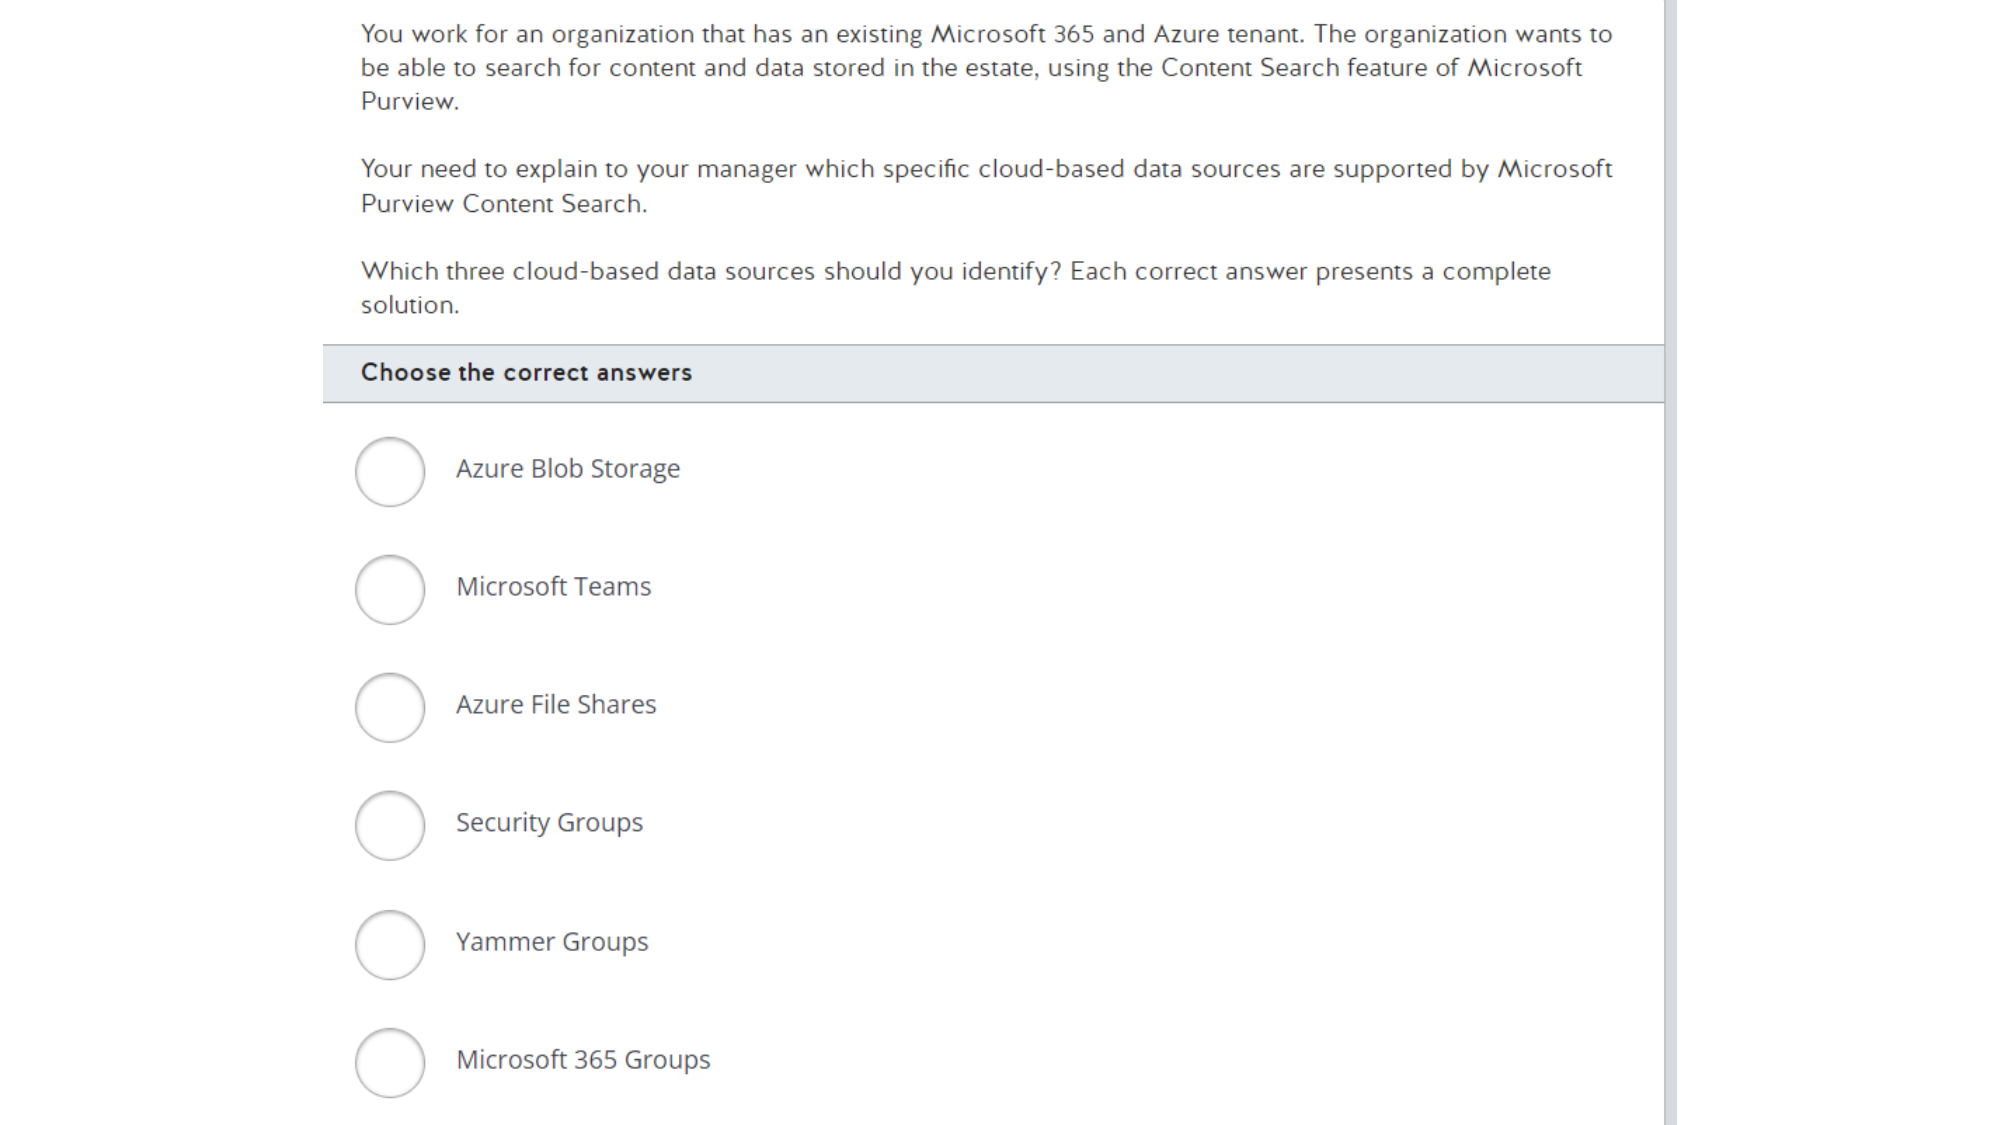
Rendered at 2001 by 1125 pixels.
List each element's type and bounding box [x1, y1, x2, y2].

picture [323, 0, 1677, 1125]
